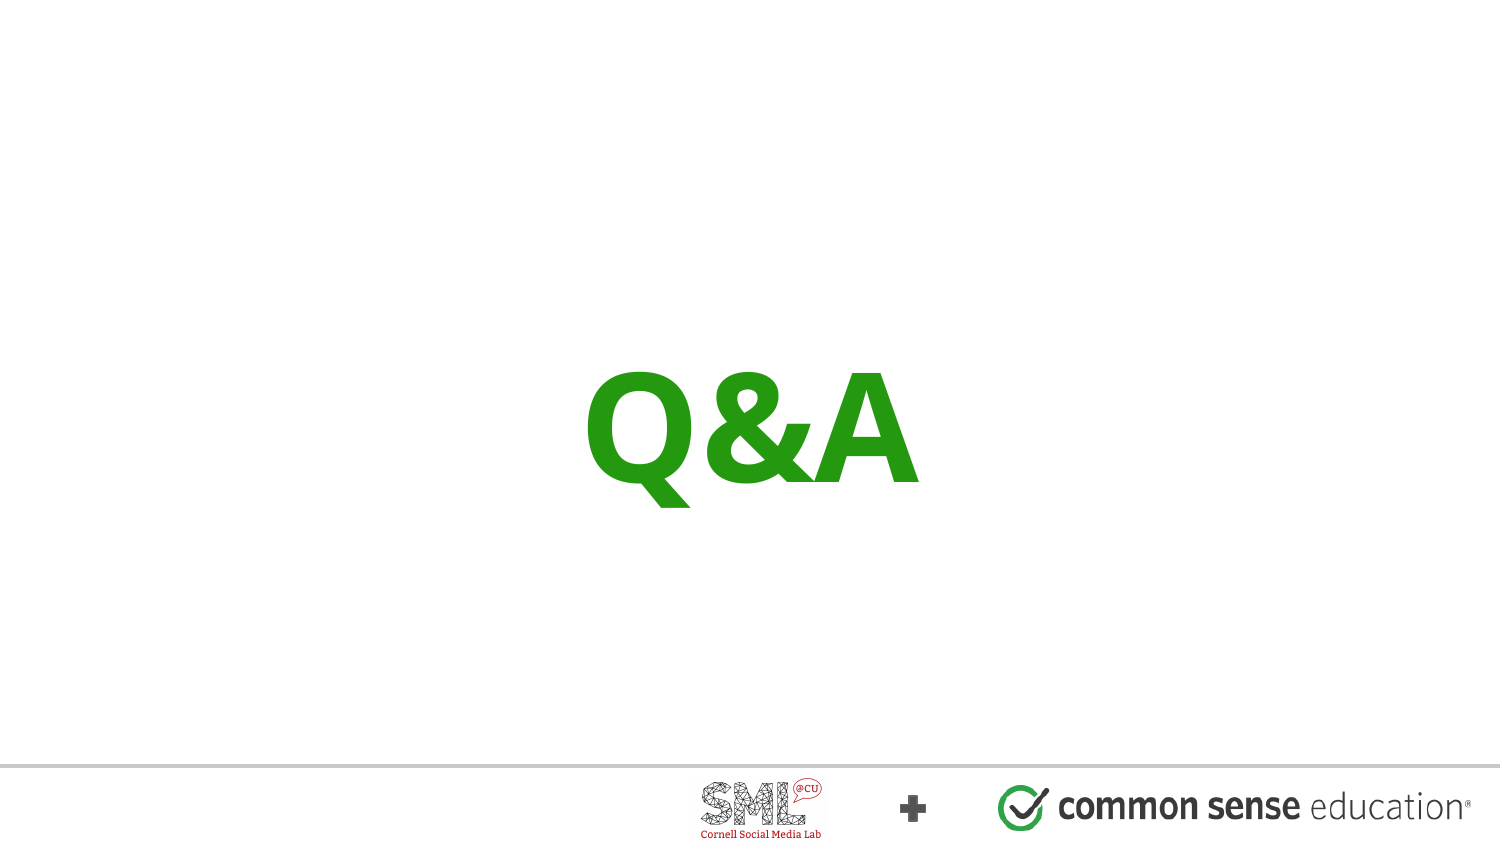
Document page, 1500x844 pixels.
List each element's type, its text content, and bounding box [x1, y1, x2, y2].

picture [693, 775, 828, 842]
picture [998, 785, 1471, 831]
list Q&A [90, 147, 1410, 696]
